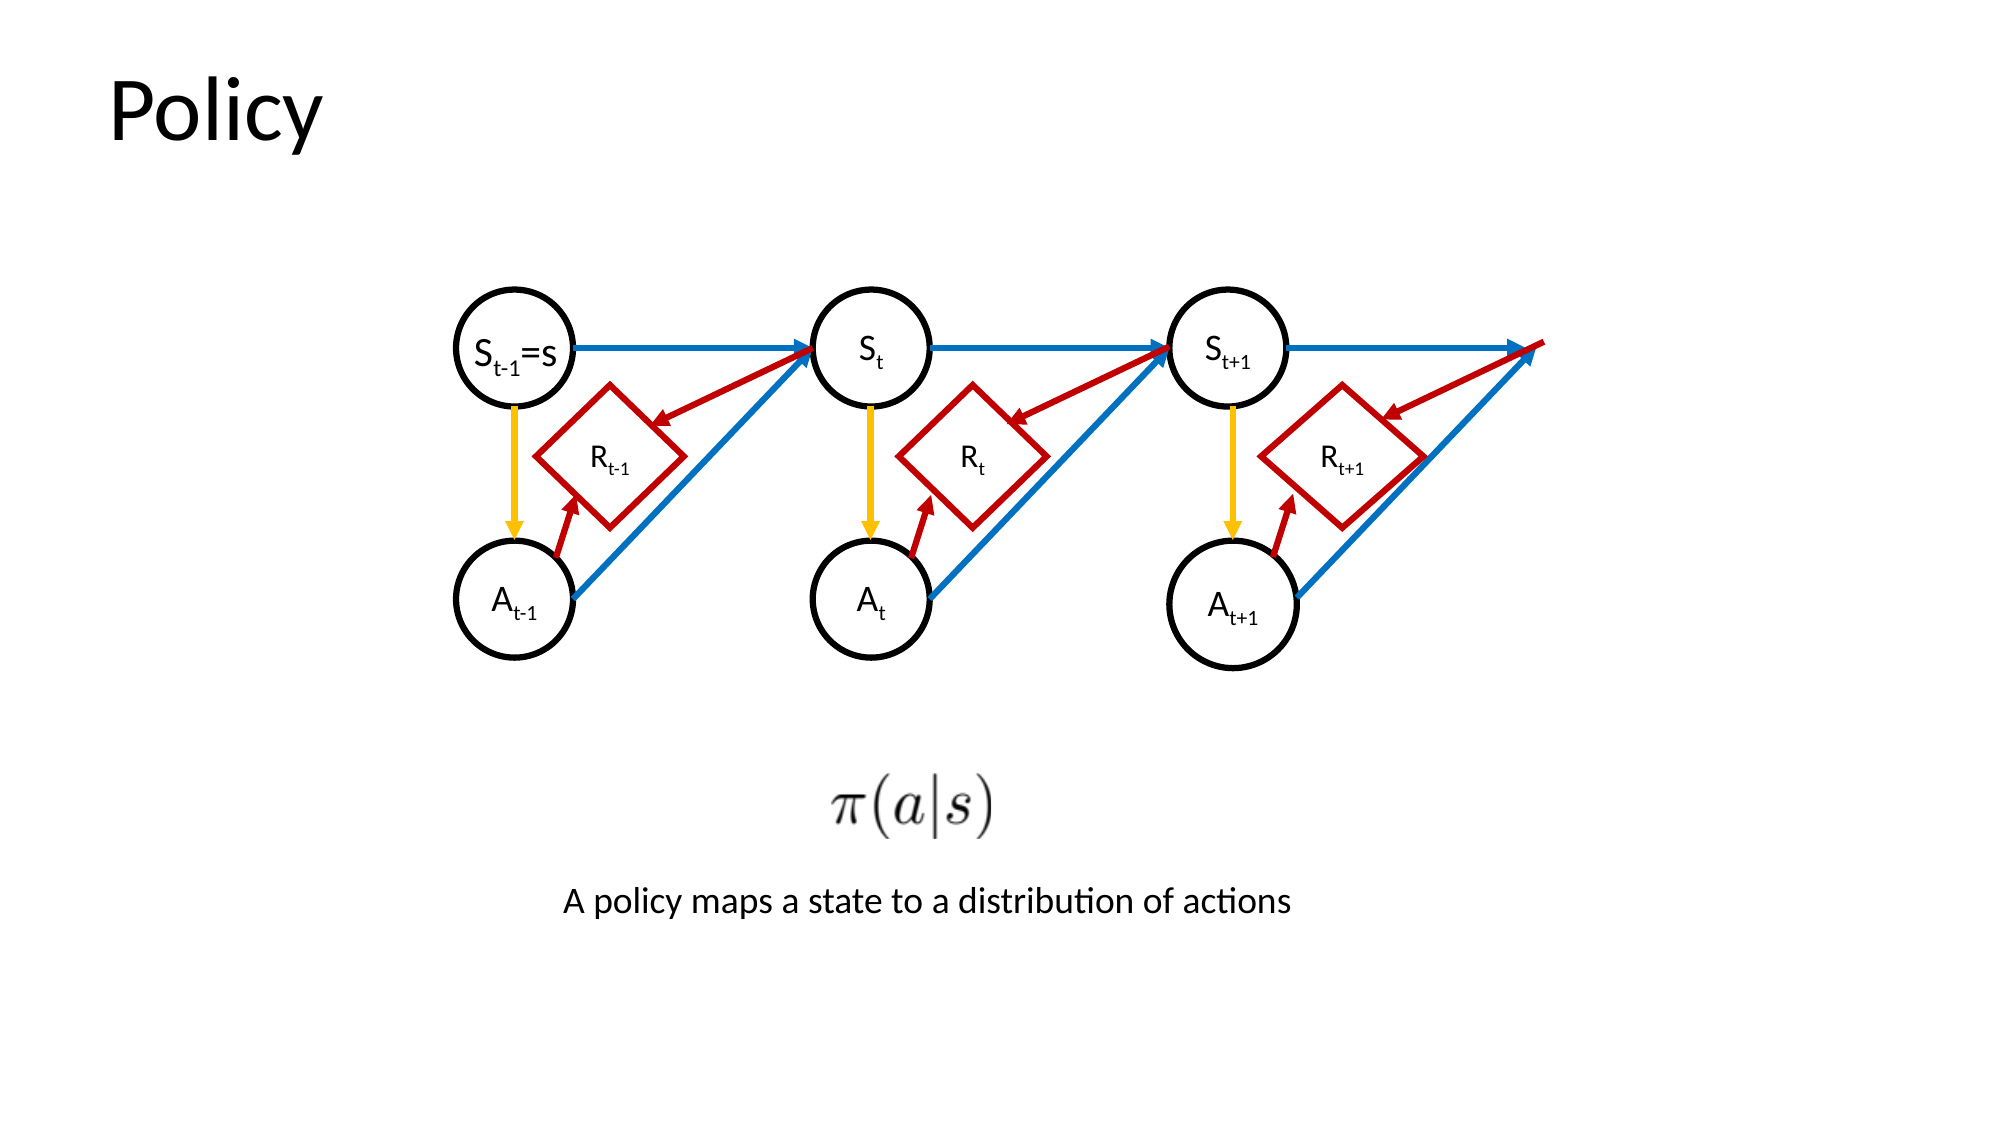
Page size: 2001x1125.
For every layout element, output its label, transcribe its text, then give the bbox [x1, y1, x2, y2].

picture [830, 773, 992, 839]
text_box A policy maps a state to a distribution of actions [548, 868, 1366, 929]
text_box Policy [93, 2, 1966, 220]
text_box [455, 289, 1544, 669]
